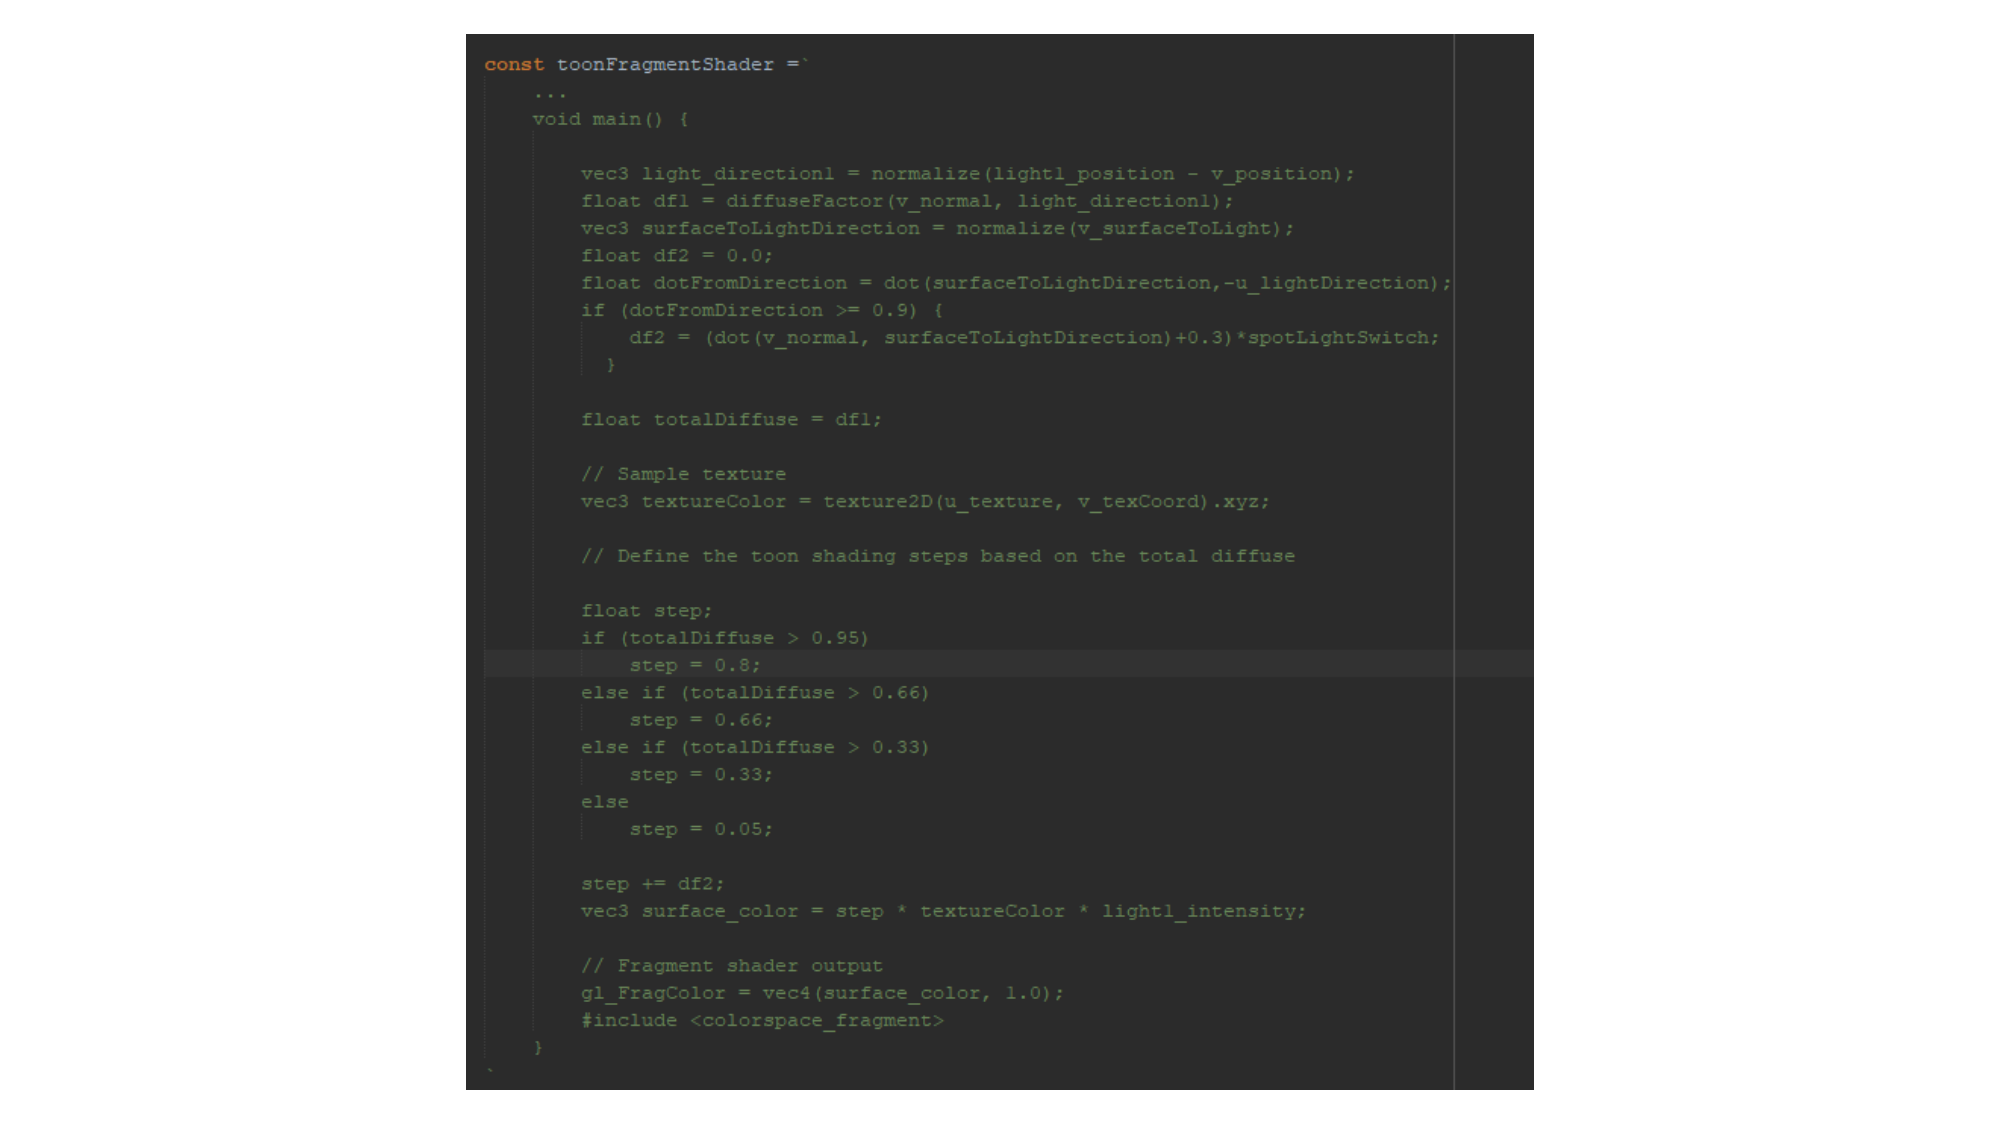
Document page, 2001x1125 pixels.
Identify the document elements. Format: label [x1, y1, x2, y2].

picture [465, 34, 1535, 1091]
